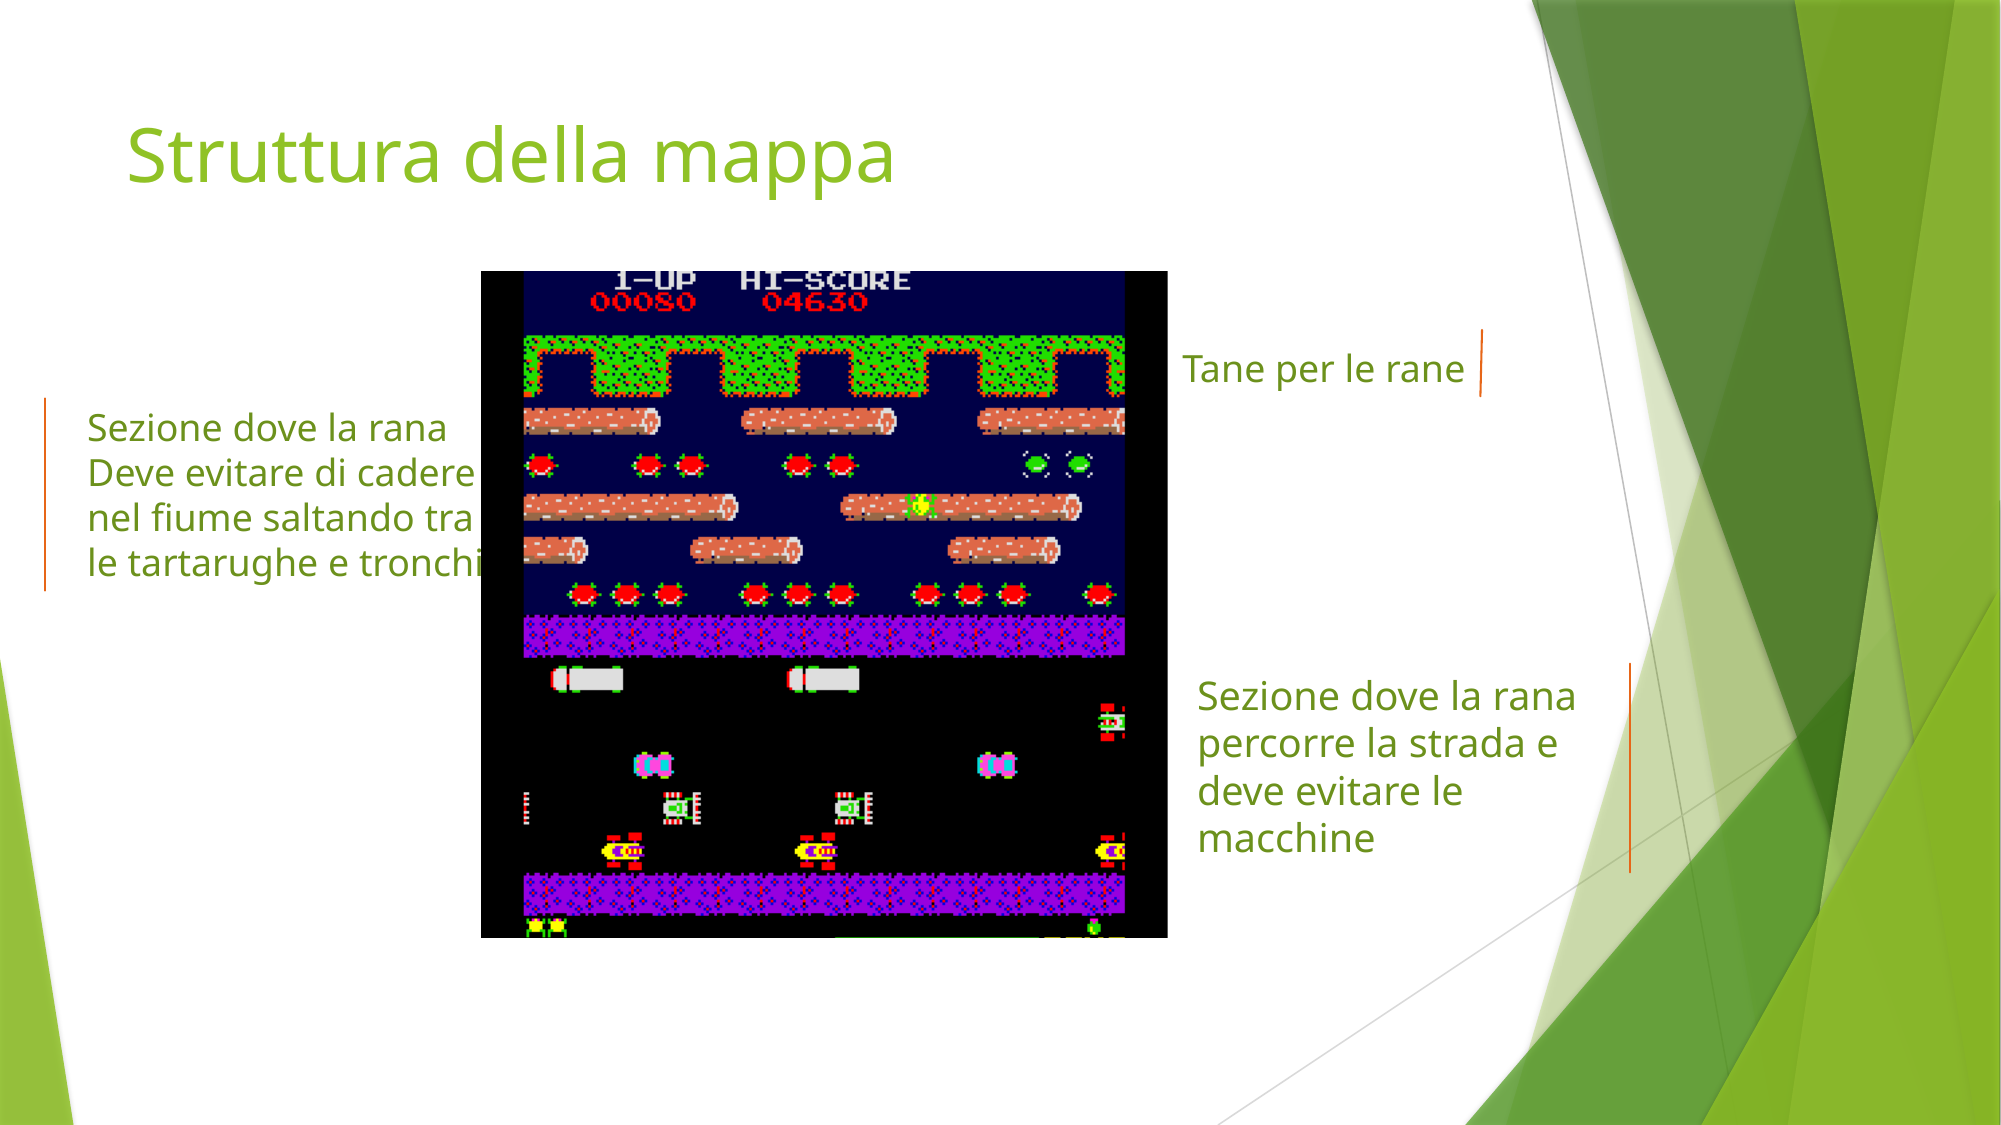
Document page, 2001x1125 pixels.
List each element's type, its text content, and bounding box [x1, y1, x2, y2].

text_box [1479, 329, 1483, 397]
picture [480, 271, 1169, 938]
text_box Tane per le rane [1172, 337, 1475, 398]
title Struttura della mappa [111, 99, 1522, 209]
text_box Sezione dove la rana Deve evitare di cadere nel fiume saltando tra le tartarughe e tronchi [72, 396, 475, 592]
text_box Sezione dove la rana percorre la strada e deve evitare le macchine [1182, 663, 1604, 869]
